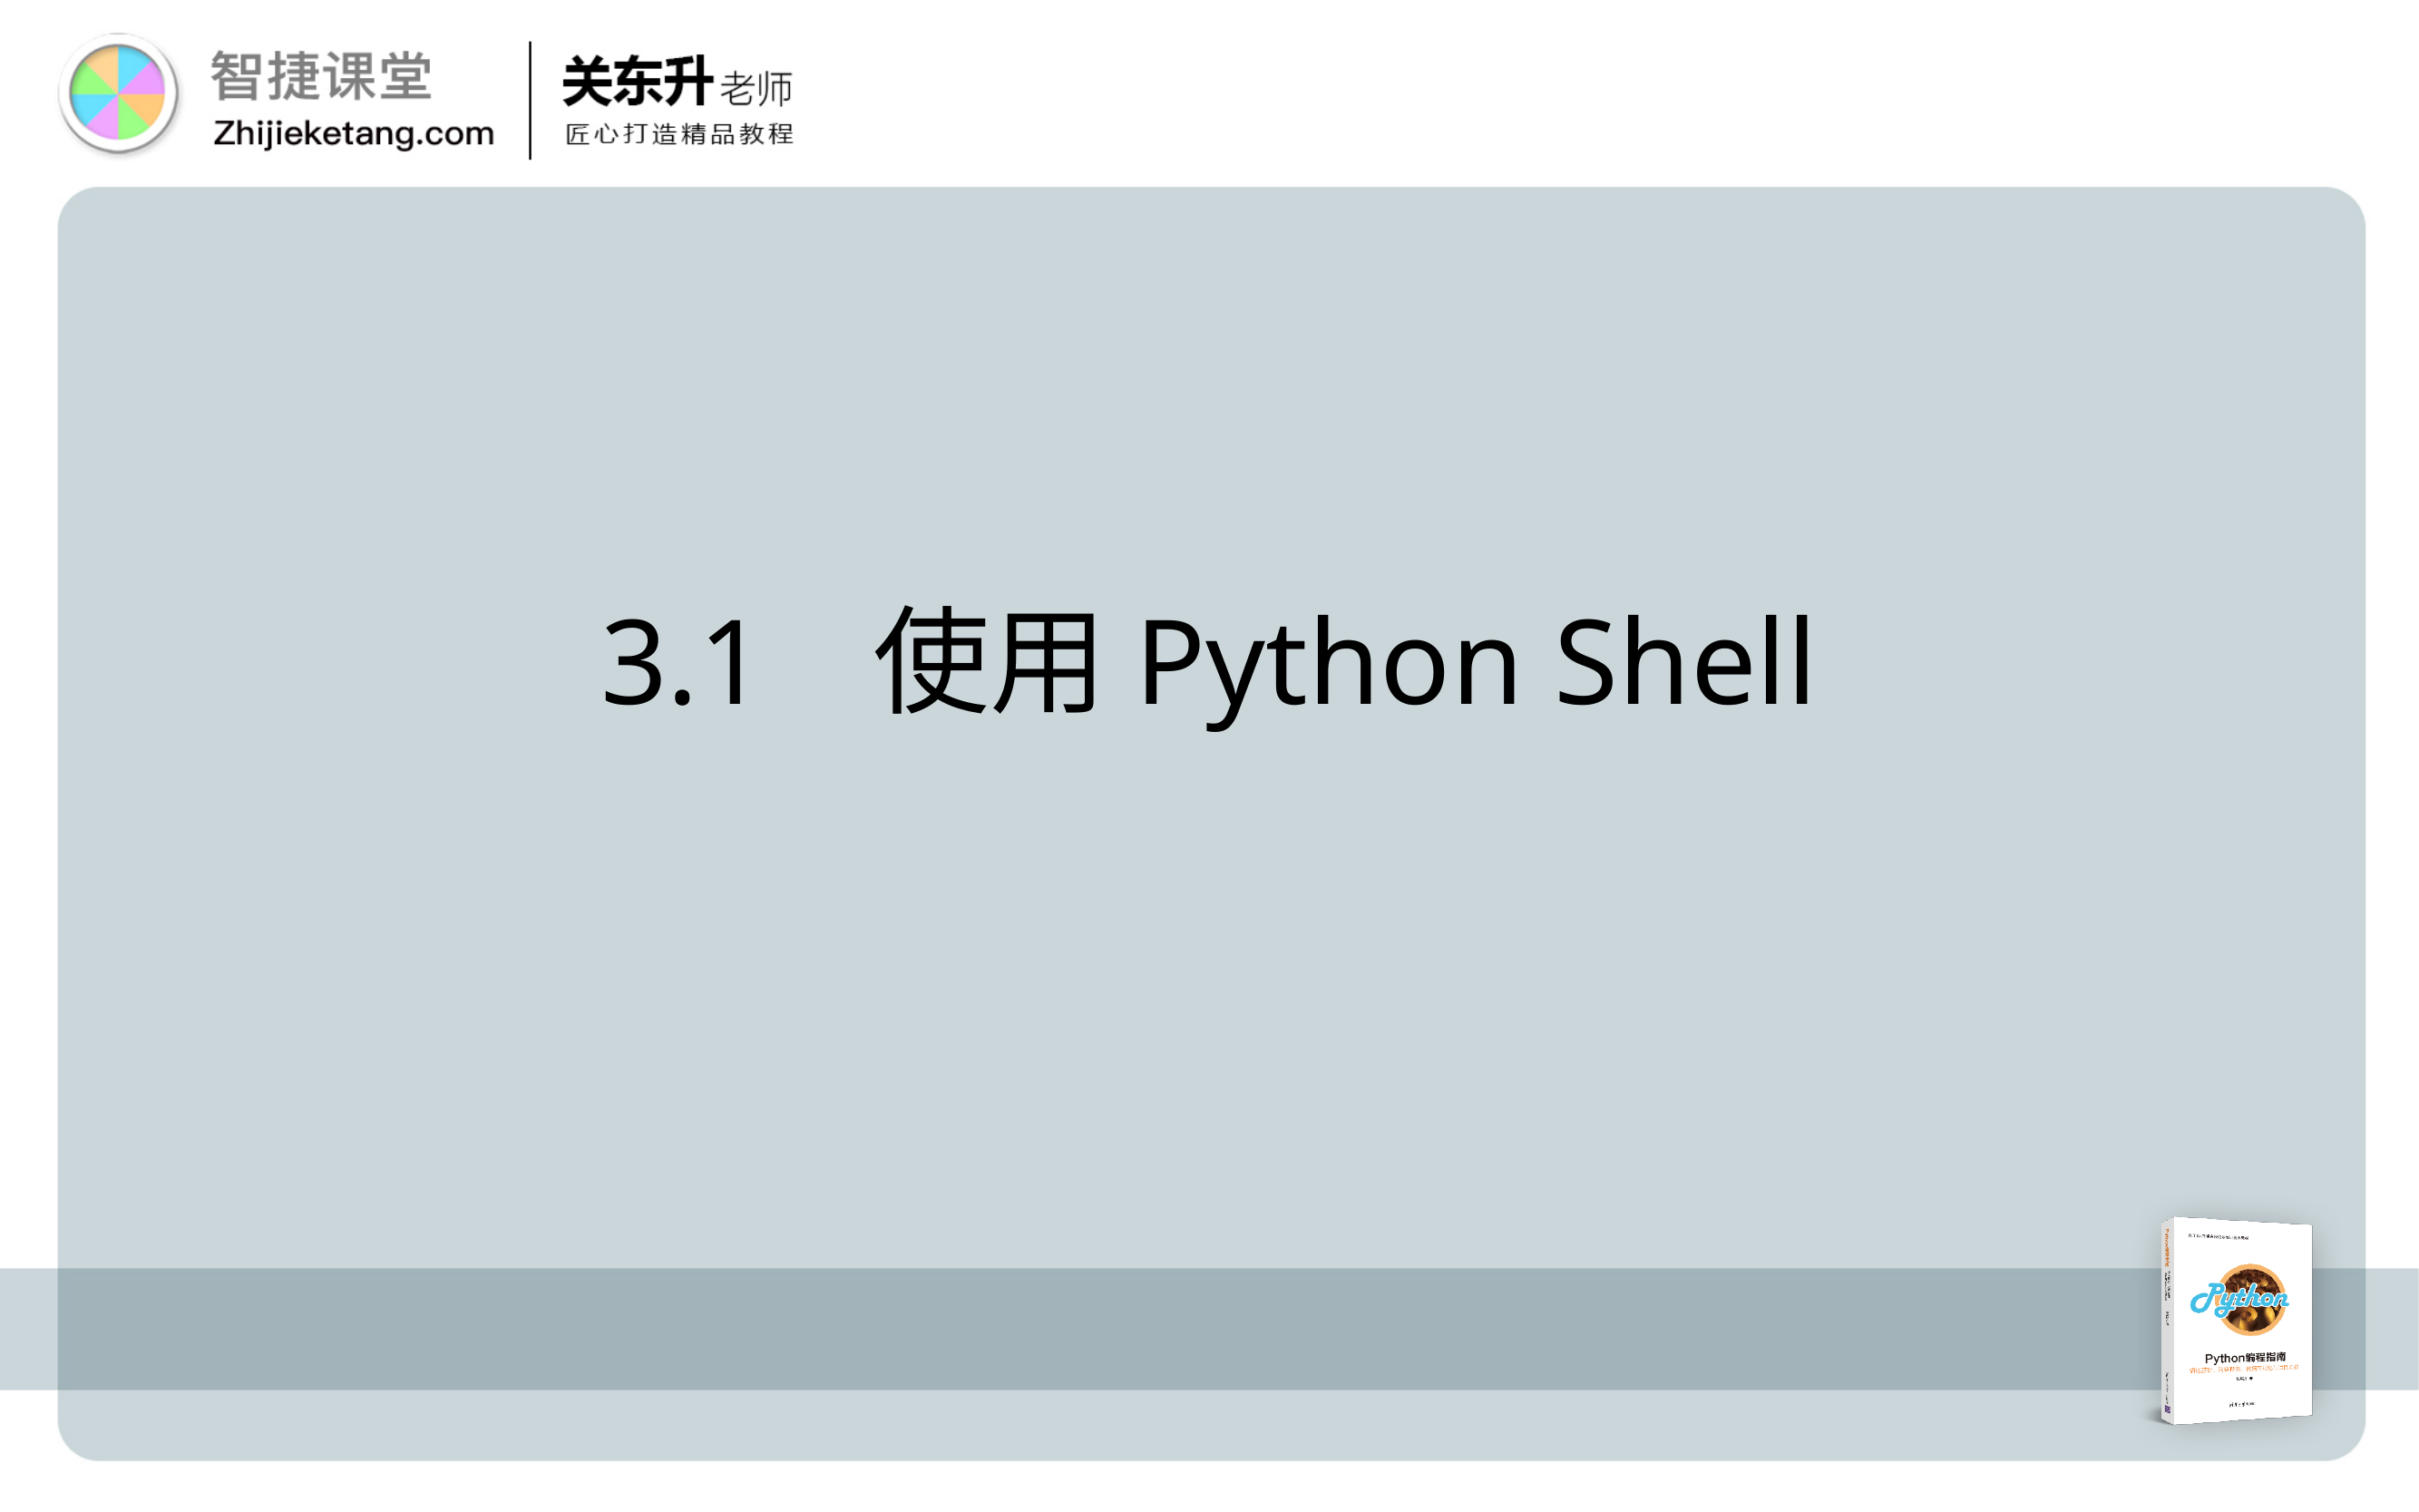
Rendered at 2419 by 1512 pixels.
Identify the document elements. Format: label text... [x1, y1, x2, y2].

picture [0, 0, 2419, 1512]
title 3.1 使用Python Shell [448, 401, 1971, 914]
